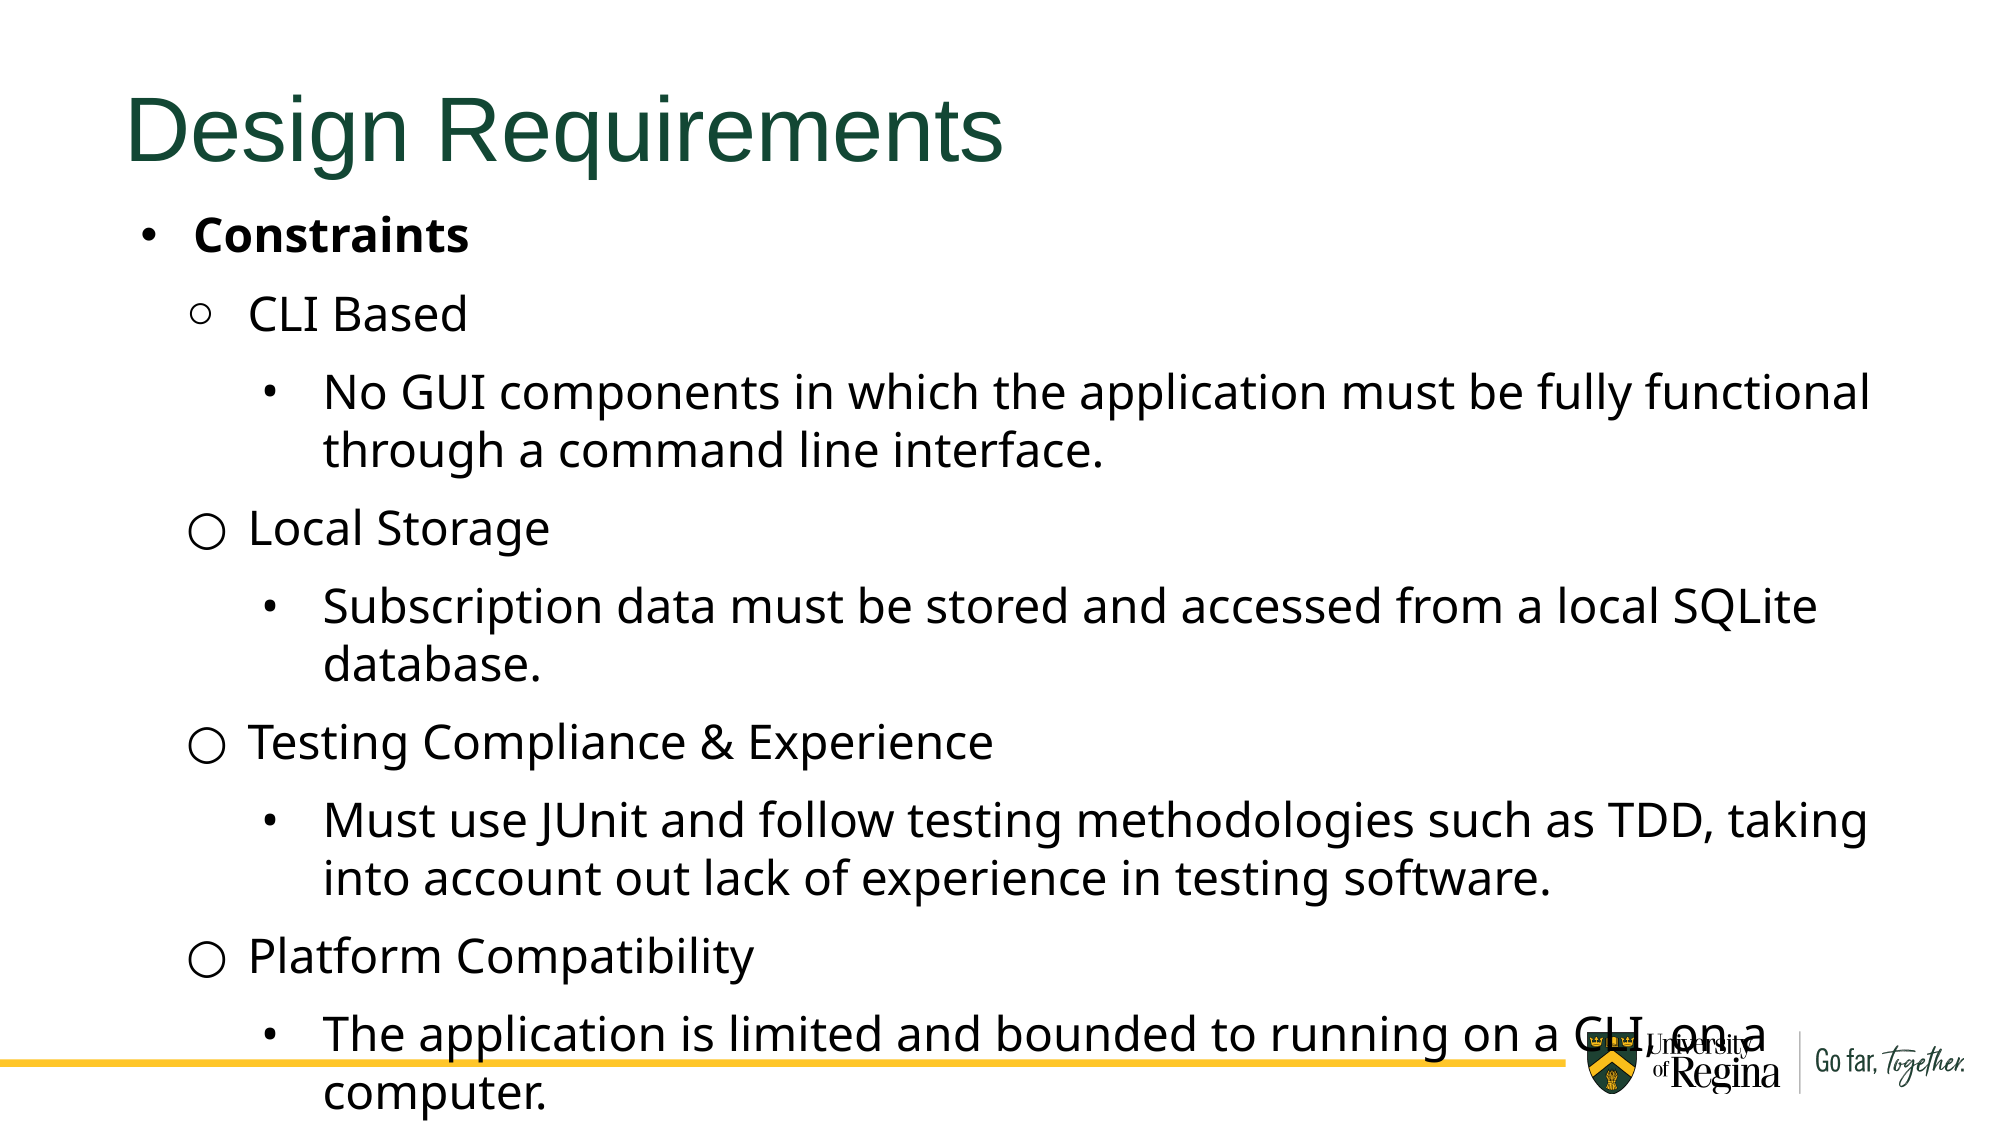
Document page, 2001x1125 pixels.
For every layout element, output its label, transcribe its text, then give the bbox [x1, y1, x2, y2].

list Design Requirements [109, 75, 1891, 197]
text_box Constraints CLI Based No GUI components in which the application must be fully functional through a command line interface. Local Storage Subscription data must be stored and accessed from a local SQLite database. Testing Compliance & Experience Must use JUnit and follow testing methodologies such as TDD, taking into account out lack of experience in testing software. Platform Compatibility The application is limited and bounded to running on a CLI, on a computer. [82, 197, 1945, 1125]
picture [1945, 1031, 1964, 1094]
